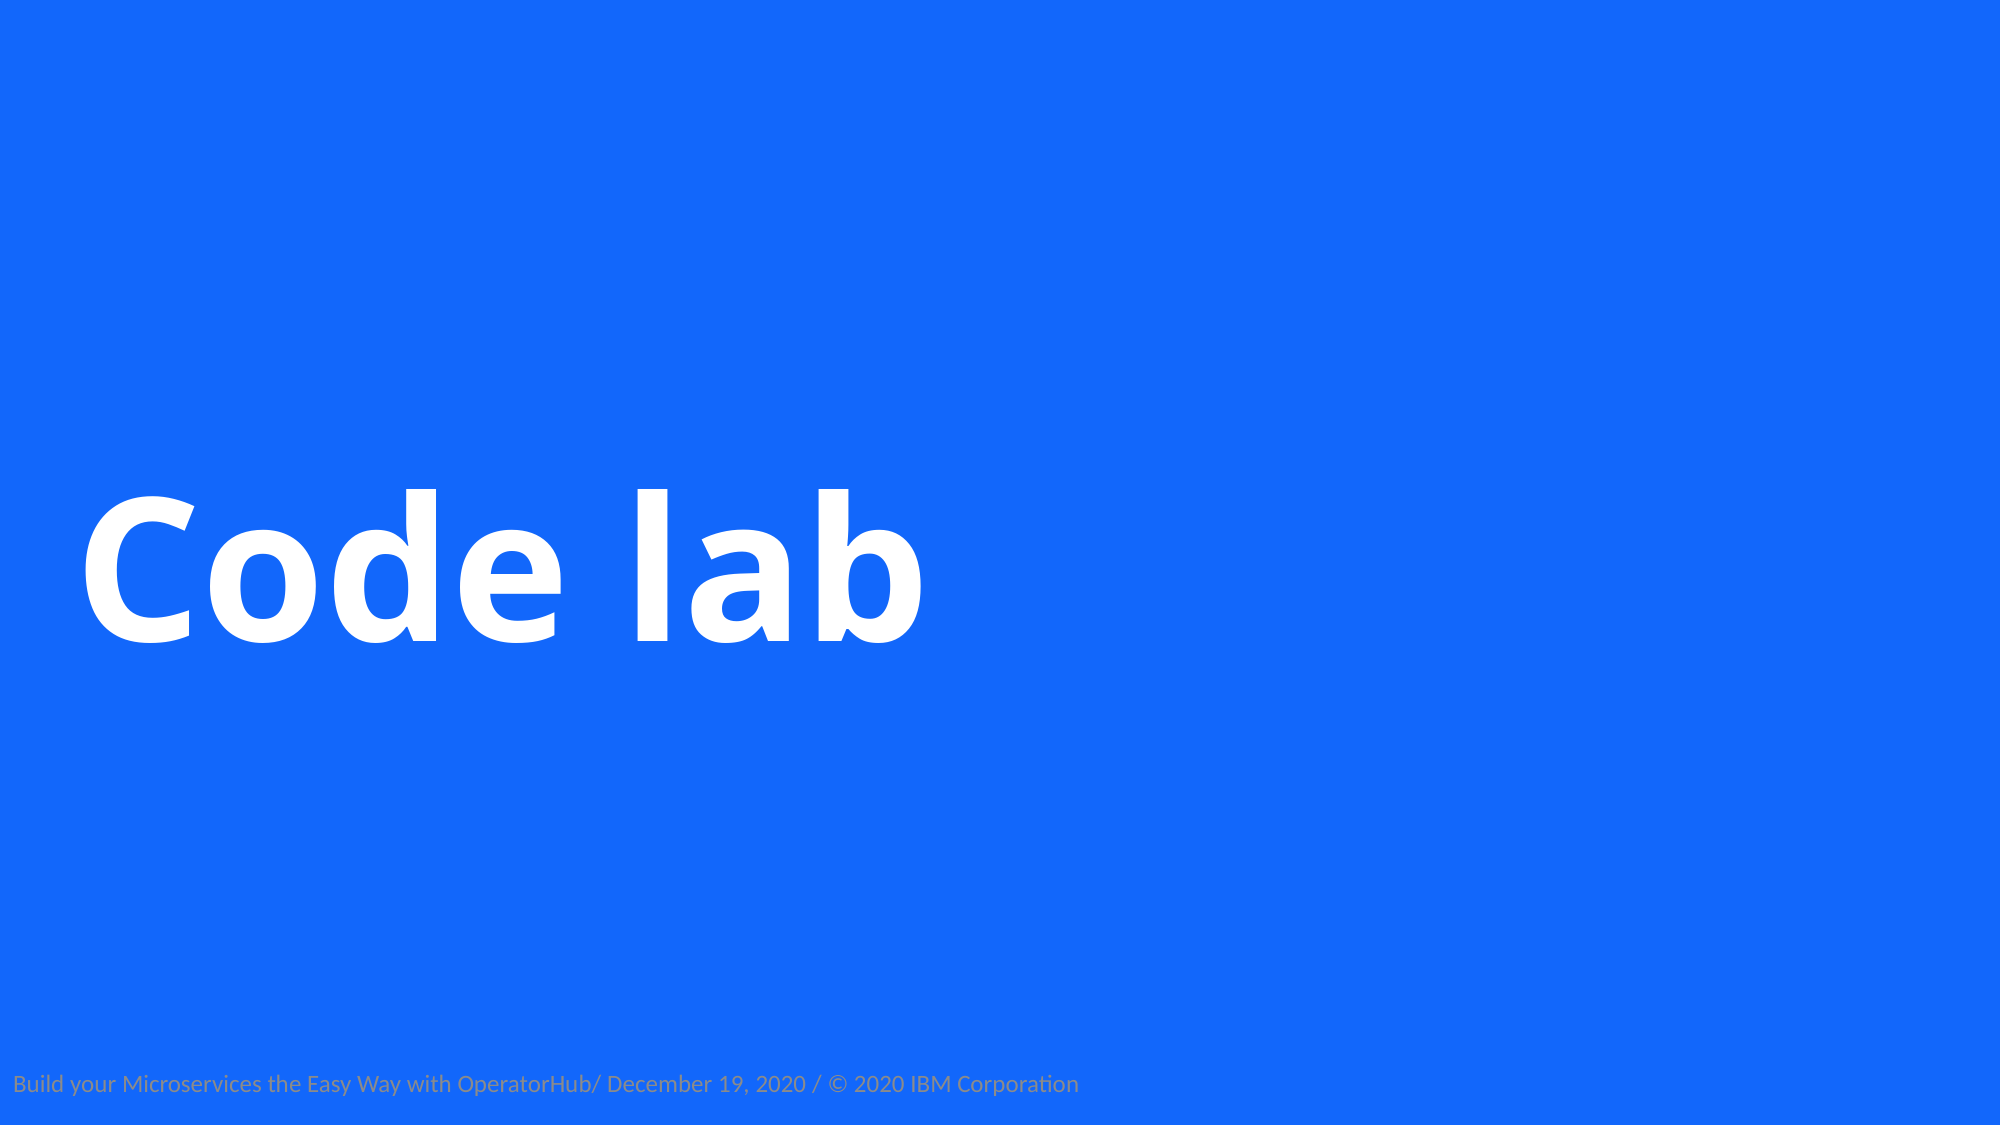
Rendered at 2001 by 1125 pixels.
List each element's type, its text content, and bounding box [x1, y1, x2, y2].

text_box Build your Microservices the Easy Way with OperatorHub/ December 19, 2020 / © 2020 IBM Corporation [0, 1038, 1265, 1125]
text_box Code lab [59, 433, 1537, 689]
